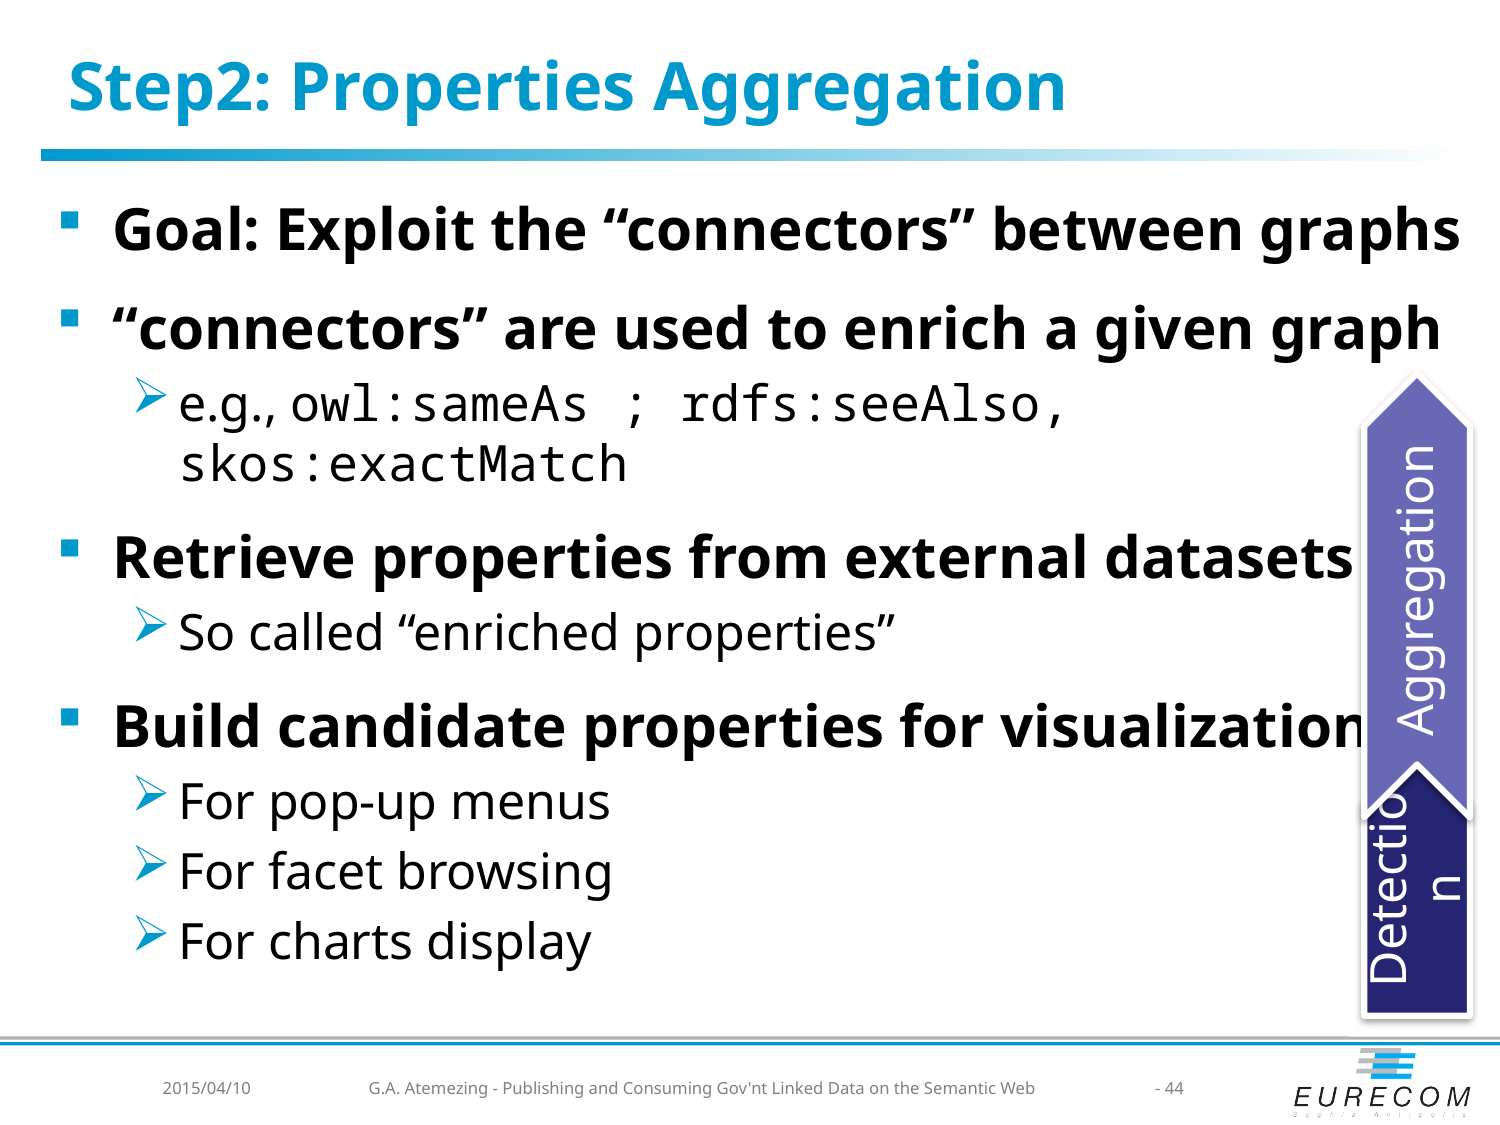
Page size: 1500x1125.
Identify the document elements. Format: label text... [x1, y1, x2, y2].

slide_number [147, 1070, 325, 1103]
picture [1293, 1048, 1477, 1118]
list Goal: Exploit the “connectors” between graphs “connectors” are used to enrich a given graph e.g., owl:sameAs ; rdfs:seeAlso, skos:exactMatch Retrieve properties from external datasets So called “enriched properties” Build candidate properties for visualization For pop-up menus For facet browsing For charts display [40, 184, 1500, 1024]
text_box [1284, 830, 1500, 937]
footer G.A. Atemezing - Publishing and Consuming Gov'nt Linked Data on the Semantic Web [336, 1070, 1069, 1107]
title Step2: Properties Aggregation [52, 30, 1460, 138]
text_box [1194, 542, 1500, 649]
slide_number - 44 [1080, 1070, 1200, 1103]
